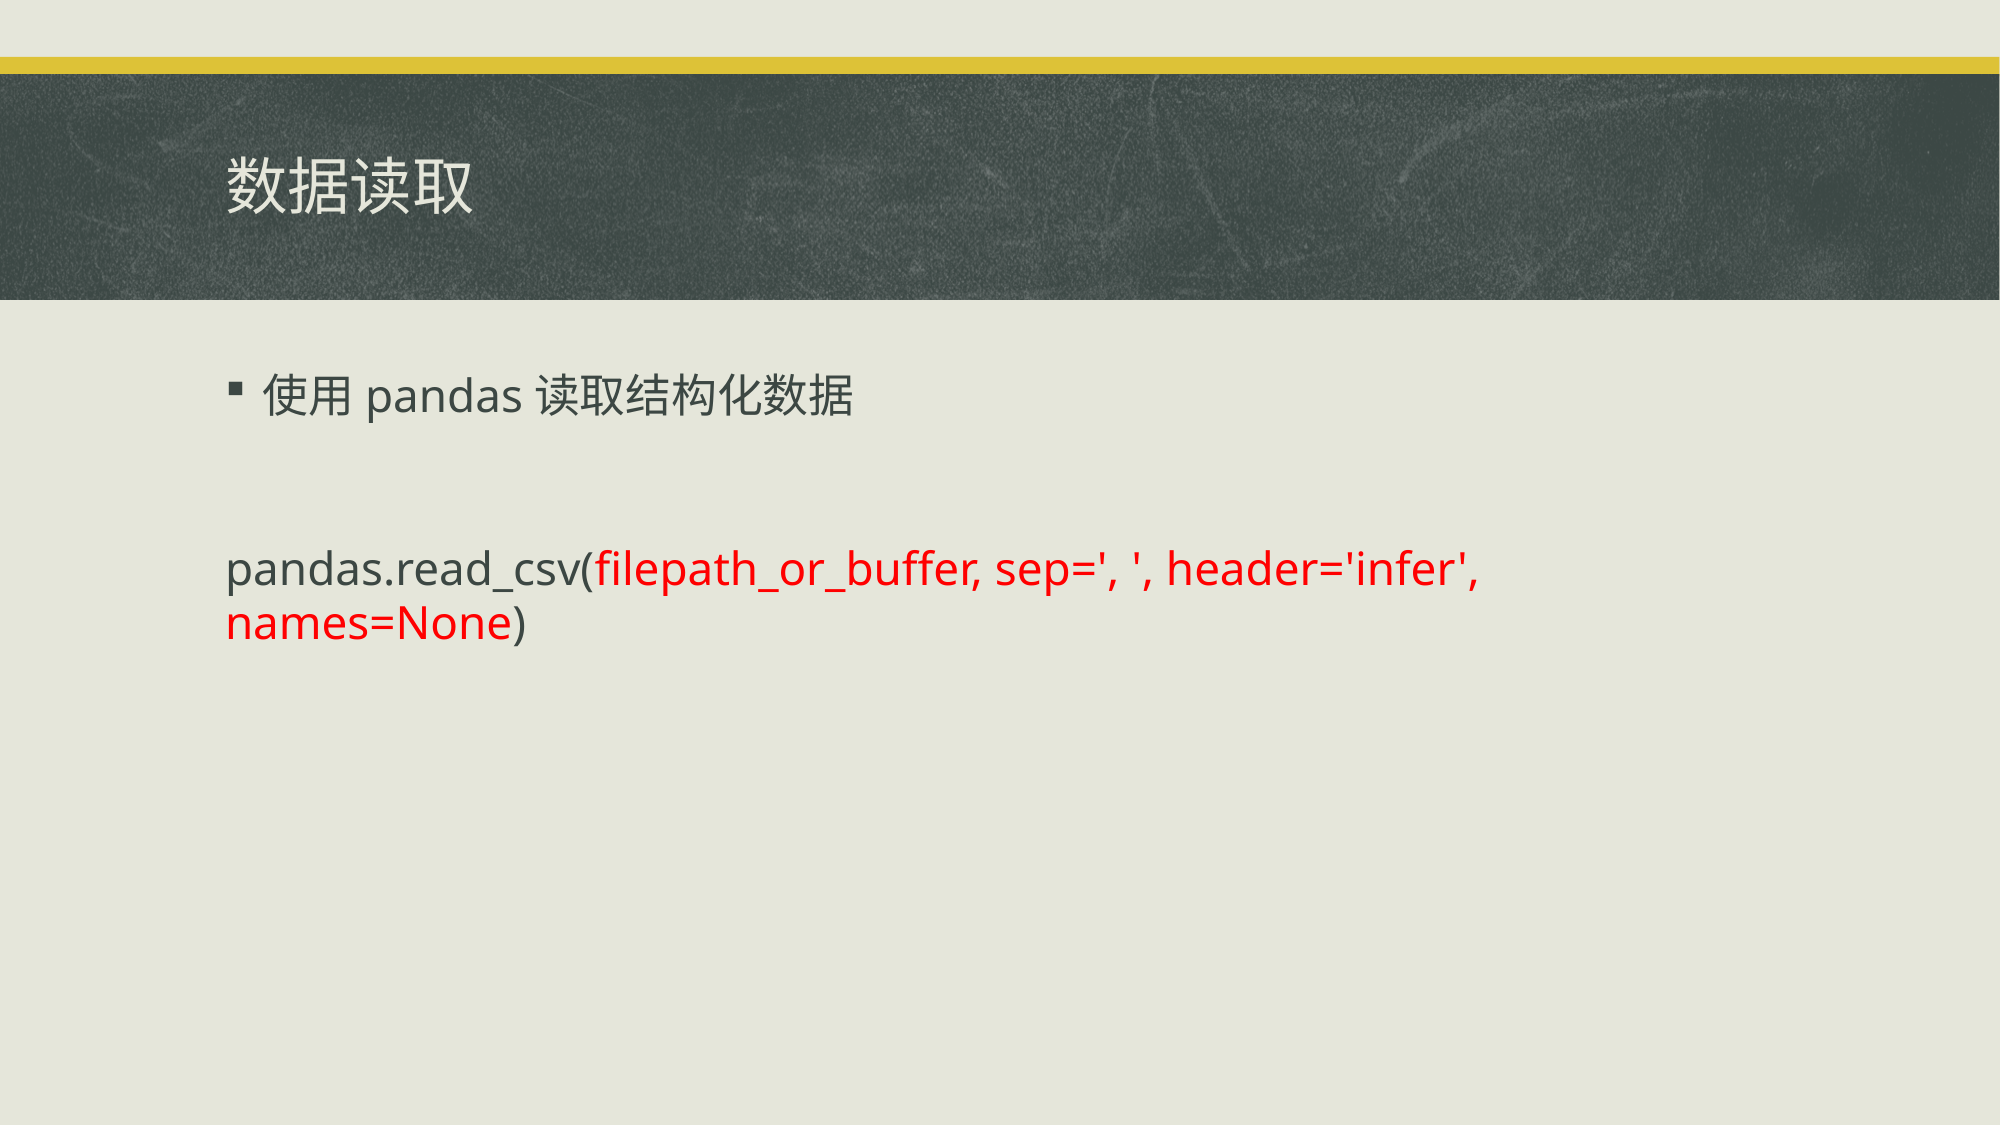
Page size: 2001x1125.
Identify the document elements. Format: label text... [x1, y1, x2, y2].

picture [0, 74, 2000, 300]
title 数据读取 [210, 76, 1790, 300]
list 使用pandas读取结构化数据 pandas.read_csv(filepath_or_buffer, sep=', ', header='infer', names=None) [210, 359, 1790, 1014]
